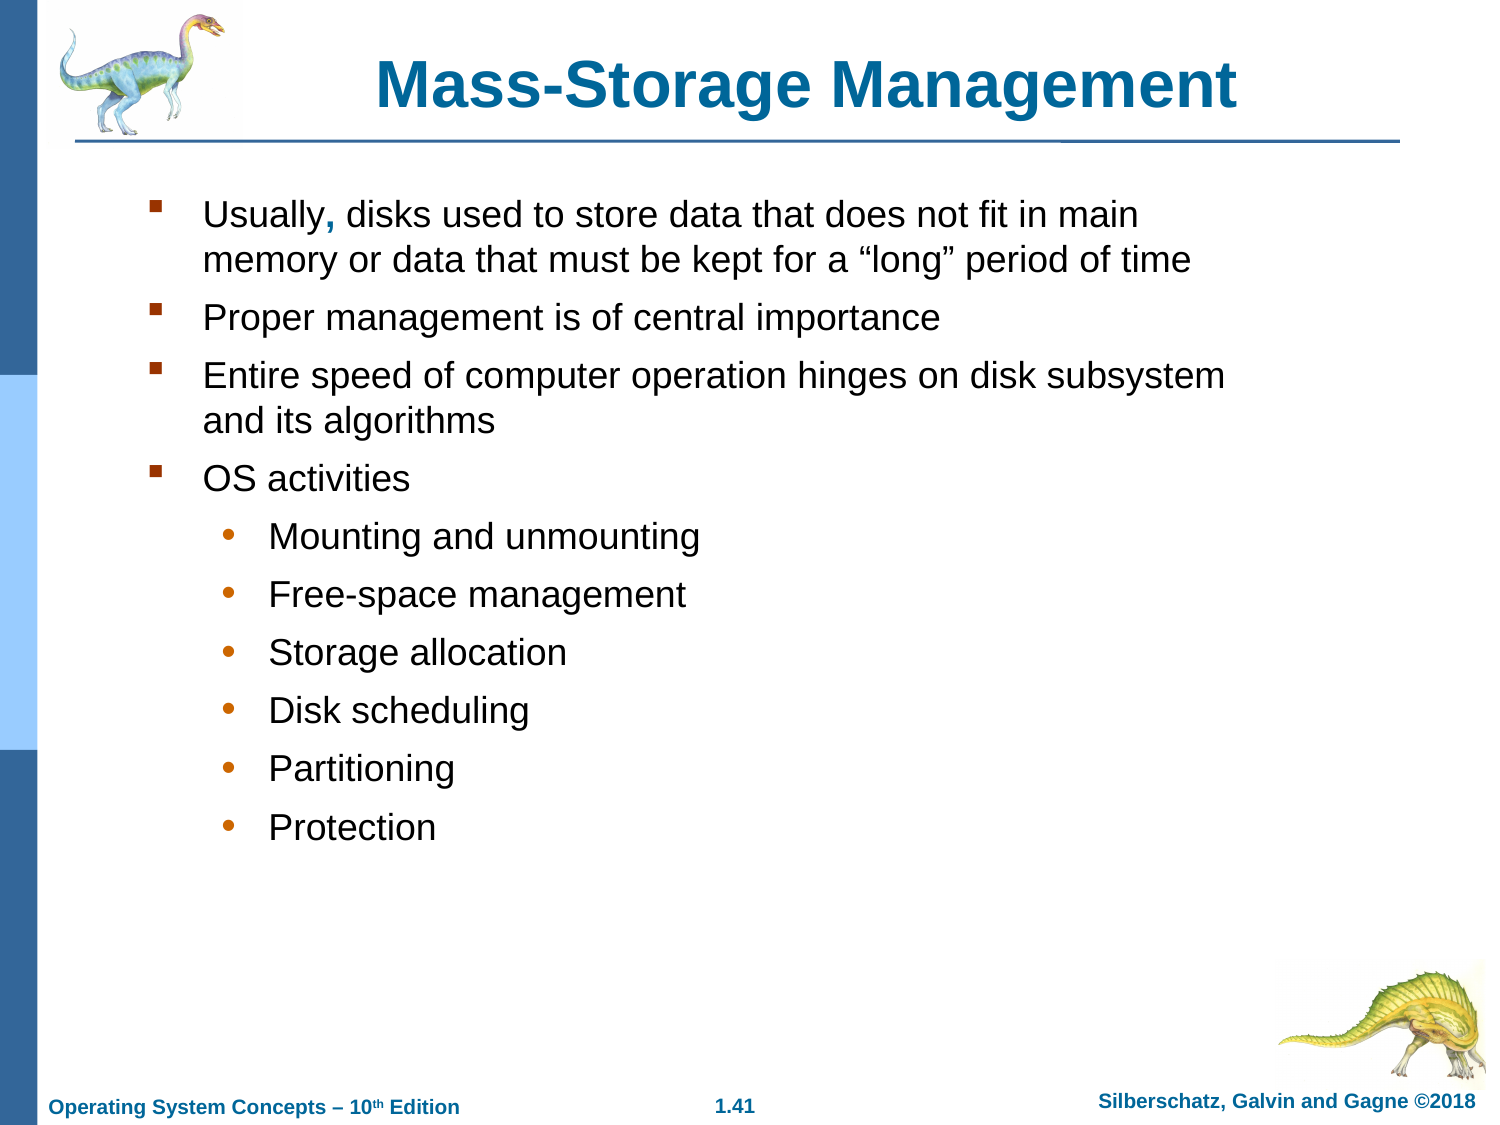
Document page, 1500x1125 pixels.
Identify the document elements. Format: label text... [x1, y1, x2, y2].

list Usually, disks used to store data that does not fit in main memory or data that must be kept for a “long” period of time Proper management is of central importance Entire speed of computer operation hinges on disk subsystem and its algorithms OS activities Mounting and unmounting Free-space management Storage allocation Disk scheduling Partitioning Protection [131, 182, 1281, 947]
title Mass-Storage Management [218, 33, 1396, 128]
picture [1275, 959, 1486, 1090]
picture [46, 0, 243, 149]
